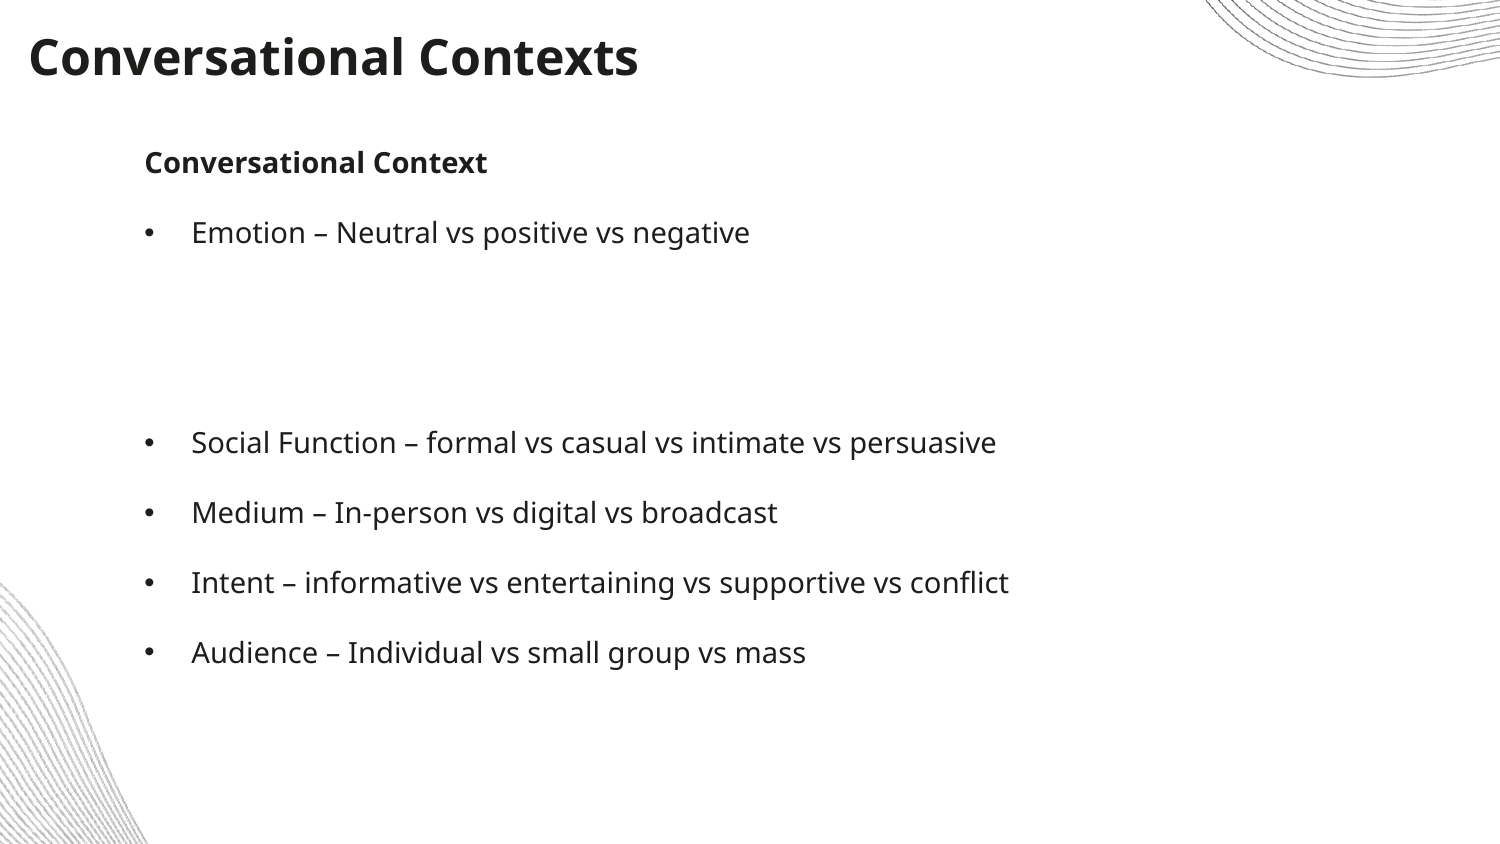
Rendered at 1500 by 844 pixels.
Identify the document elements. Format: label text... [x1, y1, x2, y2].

text_box Conversational Contexts [13, 10, 1409, 120]
picture [0, 285, 479, 844]
picture [1201, 0, 1500, 648]
text_box Conversational Context Emotion – Neutral vs positive vs negative Social Function – formal vs casual vs intimate vs persuasive Medium – In-person vs digital vs broadcast Intent – informative vs entertaining vs supportive vs conflict Audience – Individual vs small group vs mass [129, 94, 1476, 773]
